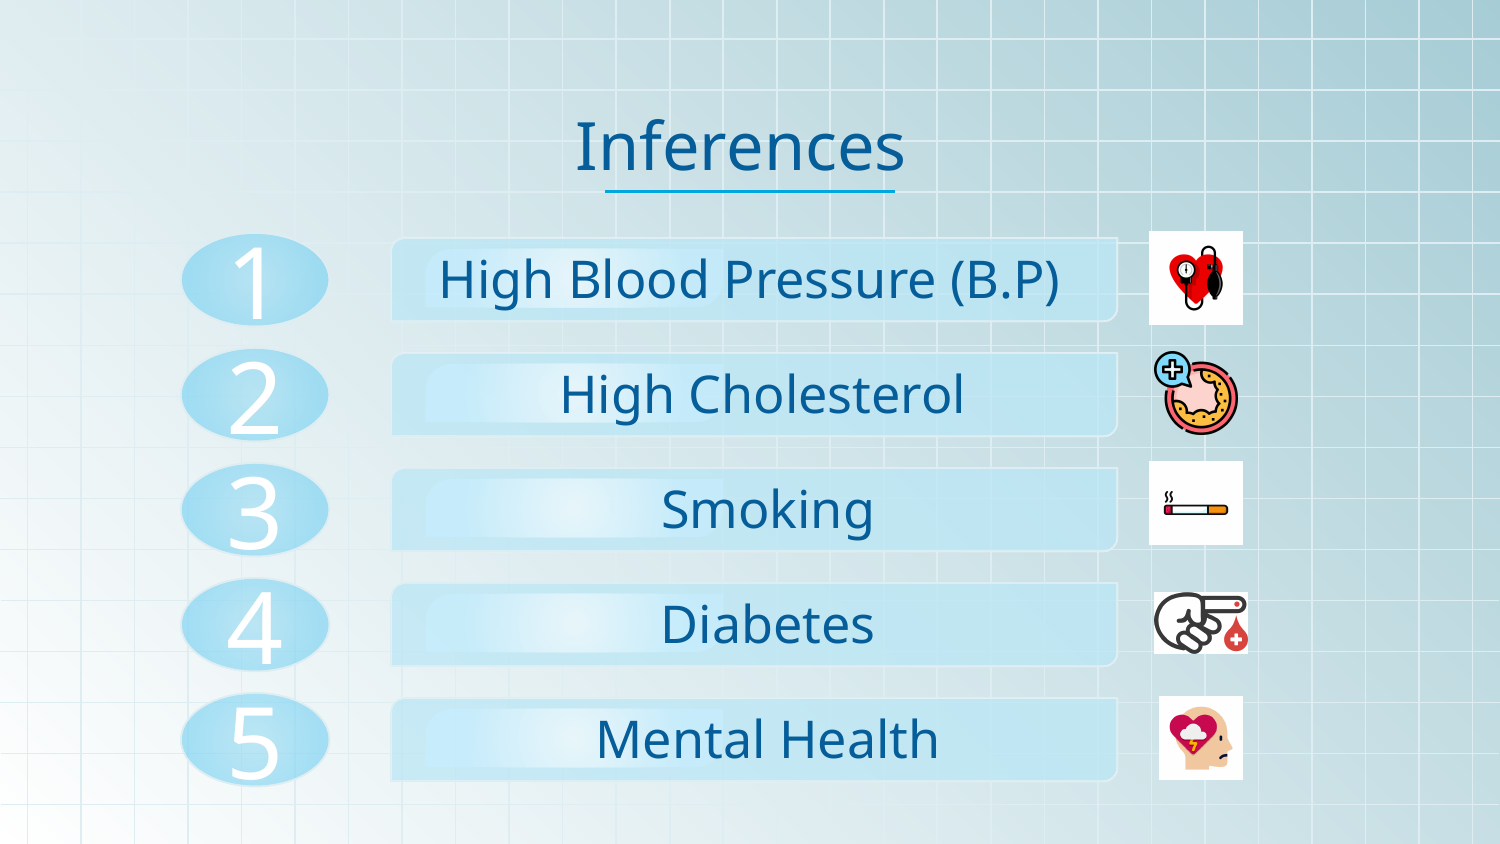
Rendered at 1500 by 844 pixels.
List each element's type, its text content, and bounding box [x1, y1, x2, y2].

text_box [390, 237, 1118, 322]
picture [1154, 592, 1249, 655]
title Inferences [118, 88, 1382, 183]
picture [1159, 696, 1244, 780]
picture [1149, 230, 1244, 326]
picture [1154, 351, 1238, 435]
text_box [180, 462, 330, 557]
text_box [180, 232, 330, 327]
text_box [390, 352, 1118, 437]
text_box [390, 467, 1118, 552]
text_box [180, 692, 330, 787]
picture [1149, 460, 1244, 545]
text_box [390, 697, 1118, 782]
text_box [180, 577, 330, 672]
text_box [390, 582, 1118, 667]
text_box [180, 347, 330, 442]
